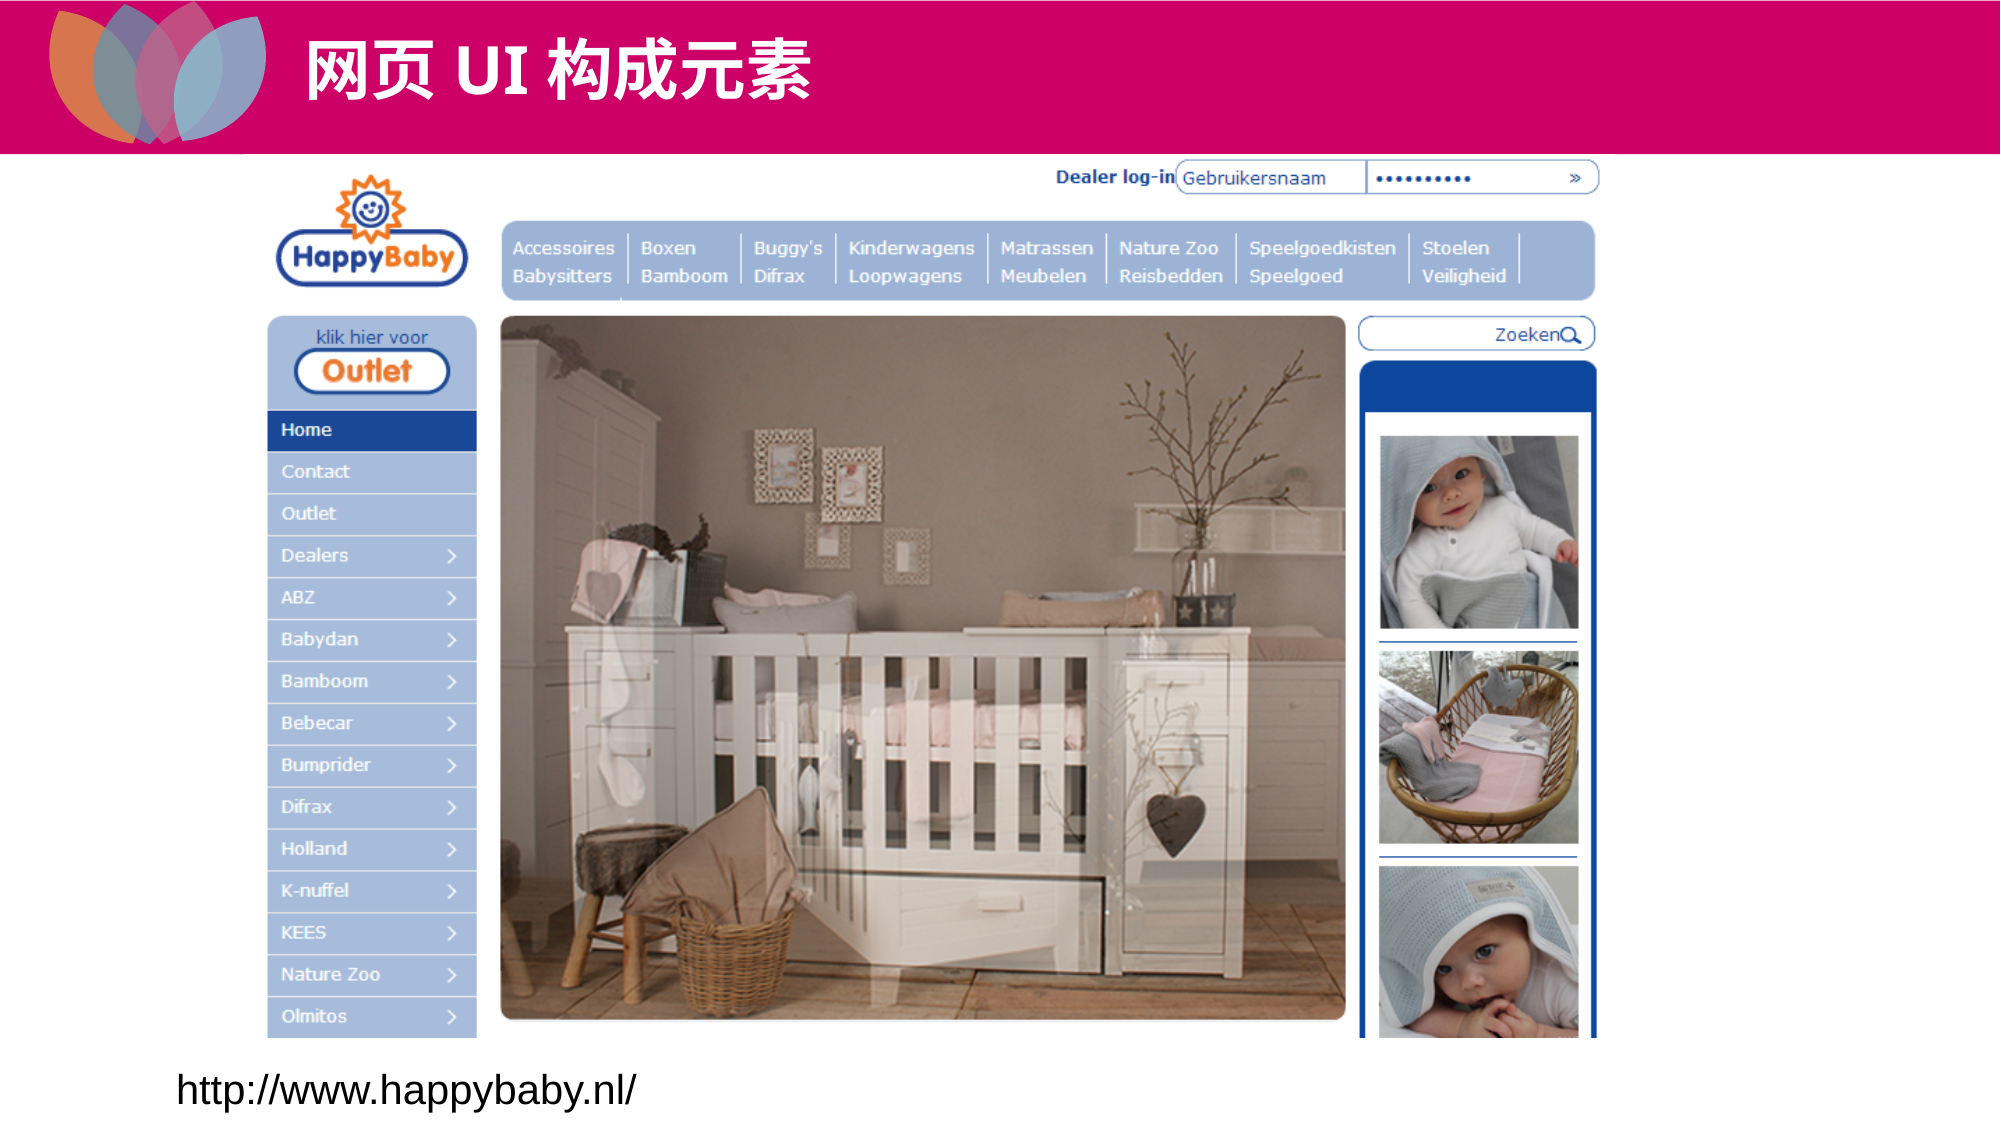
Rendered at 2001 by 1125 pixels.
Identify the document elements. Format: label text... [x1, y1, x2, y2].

text_box 网页UI构成元素 [289, 20, 1473, 116]
picture [243, 154, 1615, 1038]
text_box http://www.happybaby.nl/ [161, 1056, 1331, 1121]
